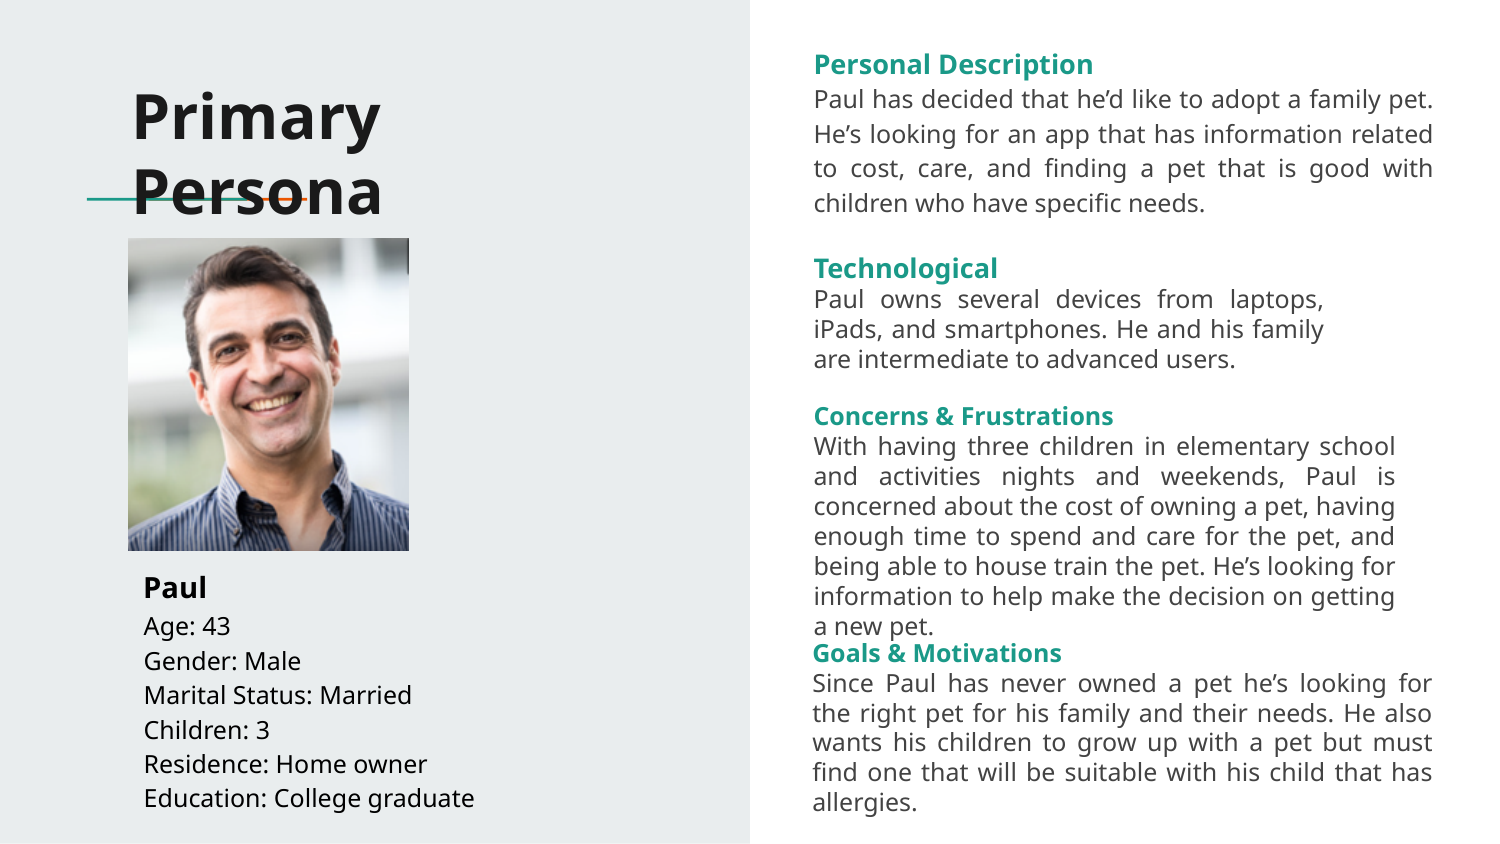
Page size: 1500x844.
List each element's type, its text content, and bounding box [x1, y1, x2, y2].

text_box Concerns & Frustrations With having three children in elementary school and activities nights and weekends, Paul is concerned about the cost of owning a pet, having enough time to spend and care for the pet, and being able to house train the pet. He’s looking for information to help make the decision on getting a new pet. [798, 385, 1412, 616]
text_box Goals & Motivations Since Paul has never owned a pet he’s looking for the right pet for his family and their needs. He also wants his children to grow up with a pet but must find one that will be suitable with his child that has allergies. [797, 622, 1449, 834]
text_box Paul [116, 549, 234, 601]
text_box Personal Description Paul has decided that he’d like to adopt a family pet. He’s looking for an app that has information related to cost, care, and finding a pet that is good with children who have specific needs. [798, 27, 1450, 217]
subtitle Technological Paul owns several devices from laptops, iPads, and smartphones. He and his family are intermediate to advanced users. [798, 236, 1341, 385]
text_box Age: 43 Gender: Male Marital Status: Married Children: 3 Residence: Home owner Education: College graduate [128, 591, 494, 832]
picture [128, 238, 410, 551]
title Primary Persona [116, 61, 658, 174]
